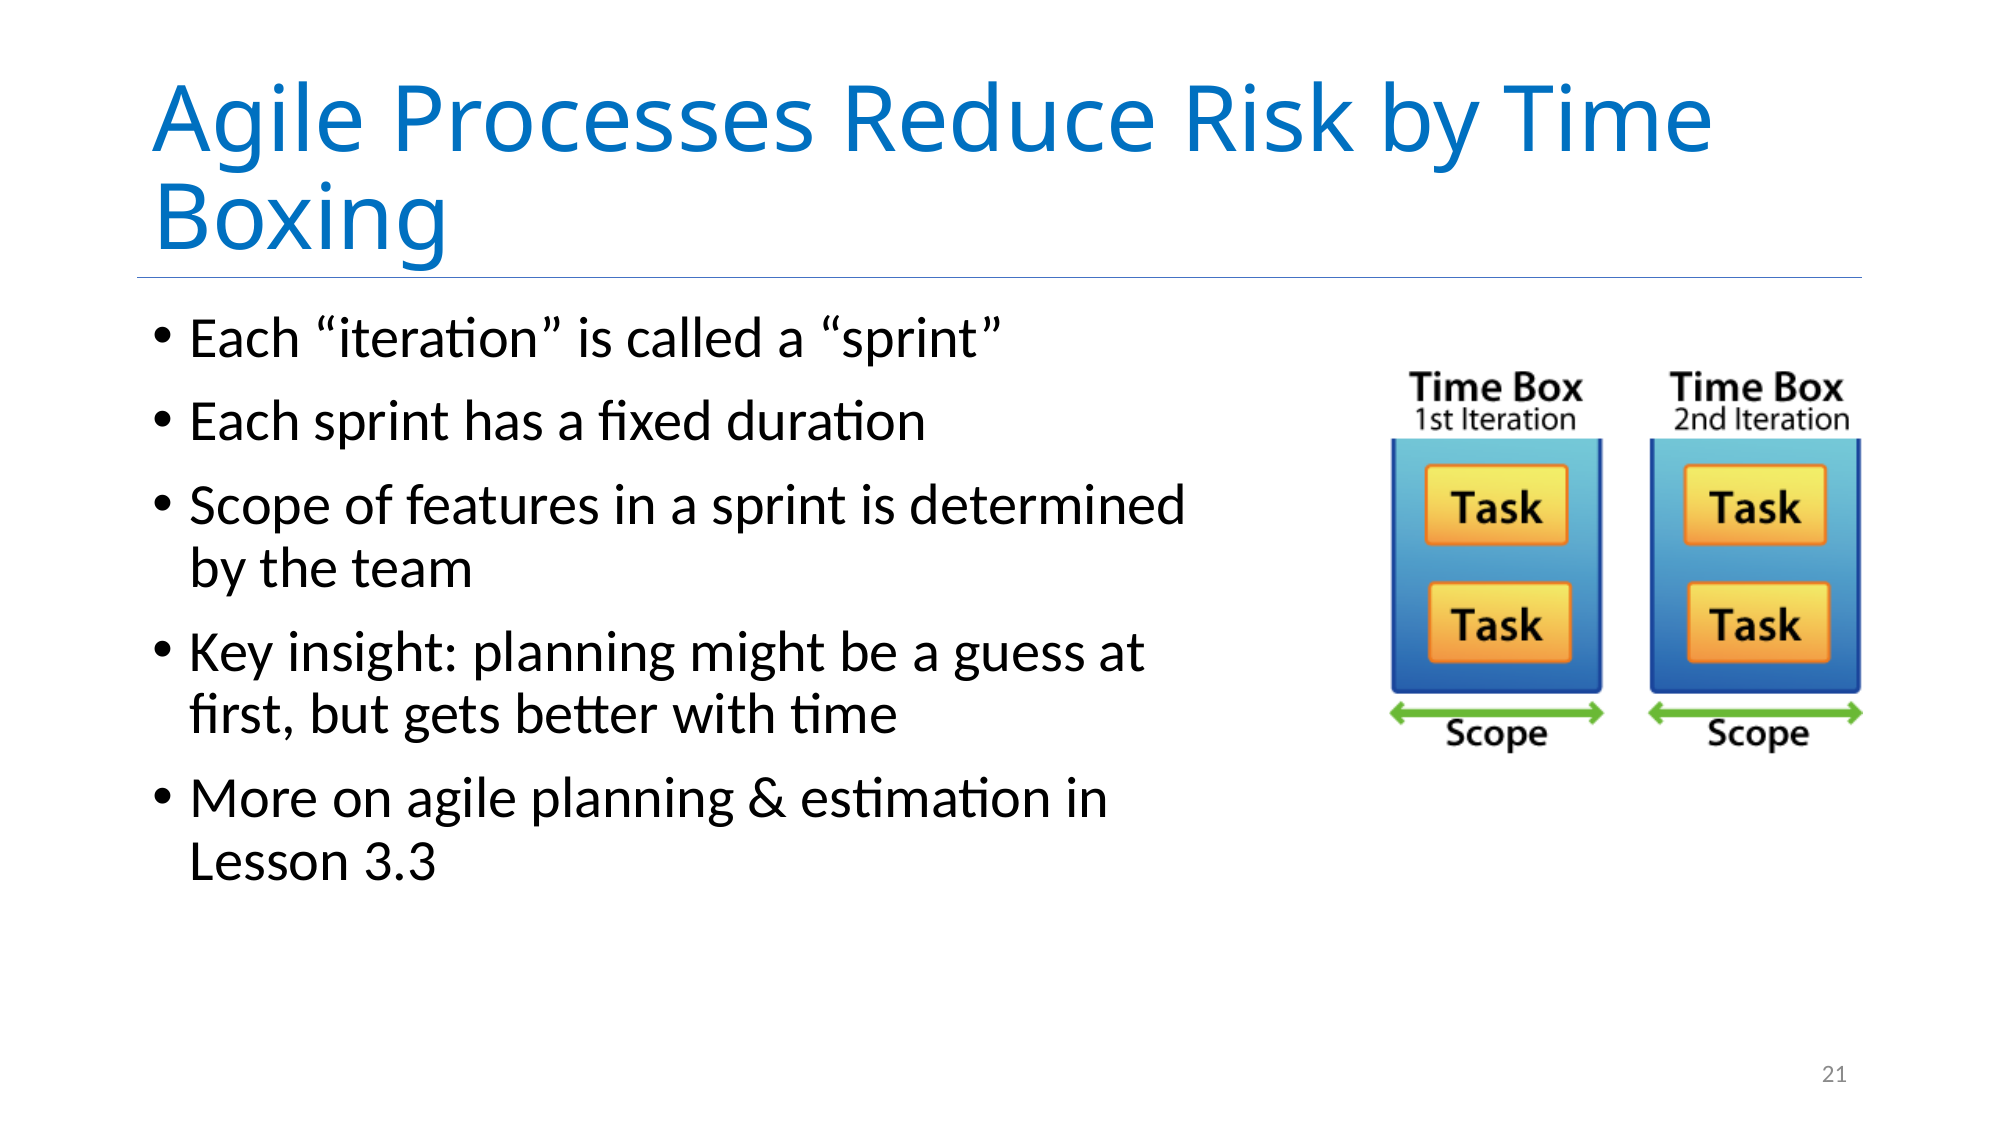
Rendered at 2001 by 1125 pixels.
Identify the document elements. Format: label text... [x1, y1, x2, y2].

picture [1389, 370, 1863, 755]
list Each “iteration” is called a “sprint” Each sprint has a fixed duration Scope of features in a sprint is determined by the team Key insight: planning might be a guess at first, but gets better with time More on agile planning & estimation in Lesson 3.3 [137, 299, 1218, 1014]
slide_number 21 [1412, 1042, 1863, 1103]
title Agile Processes Reduce Risk by Time Boxing [137, 59, 1863, 278]
